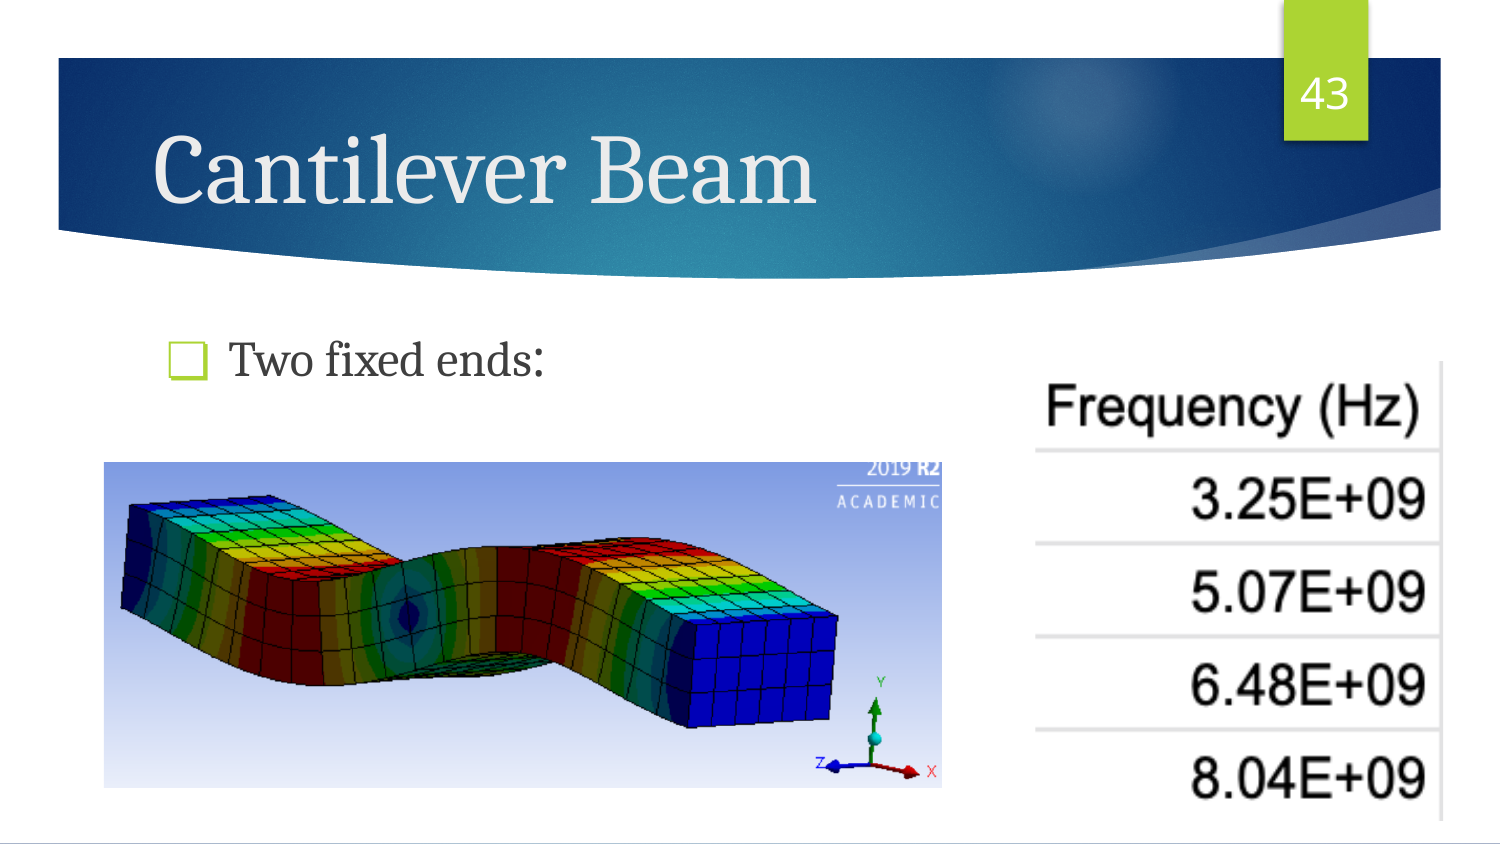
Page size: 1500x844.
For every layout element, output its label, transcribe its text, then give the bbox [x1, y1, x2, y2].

picture [59, 58, 1440, 278]
list Two fixed ends: [142, 320, 1220, 741]
title Identifying Realistic Parameters [1131, 233, 1311, 266]
title Cantilever Beam [142, 119, 1220, 207]
picture [103, 462, 943, 788]
slide_number ‹#› [1273, 36, 1377, 131]
picture [1034, 360, 1444, 821]
